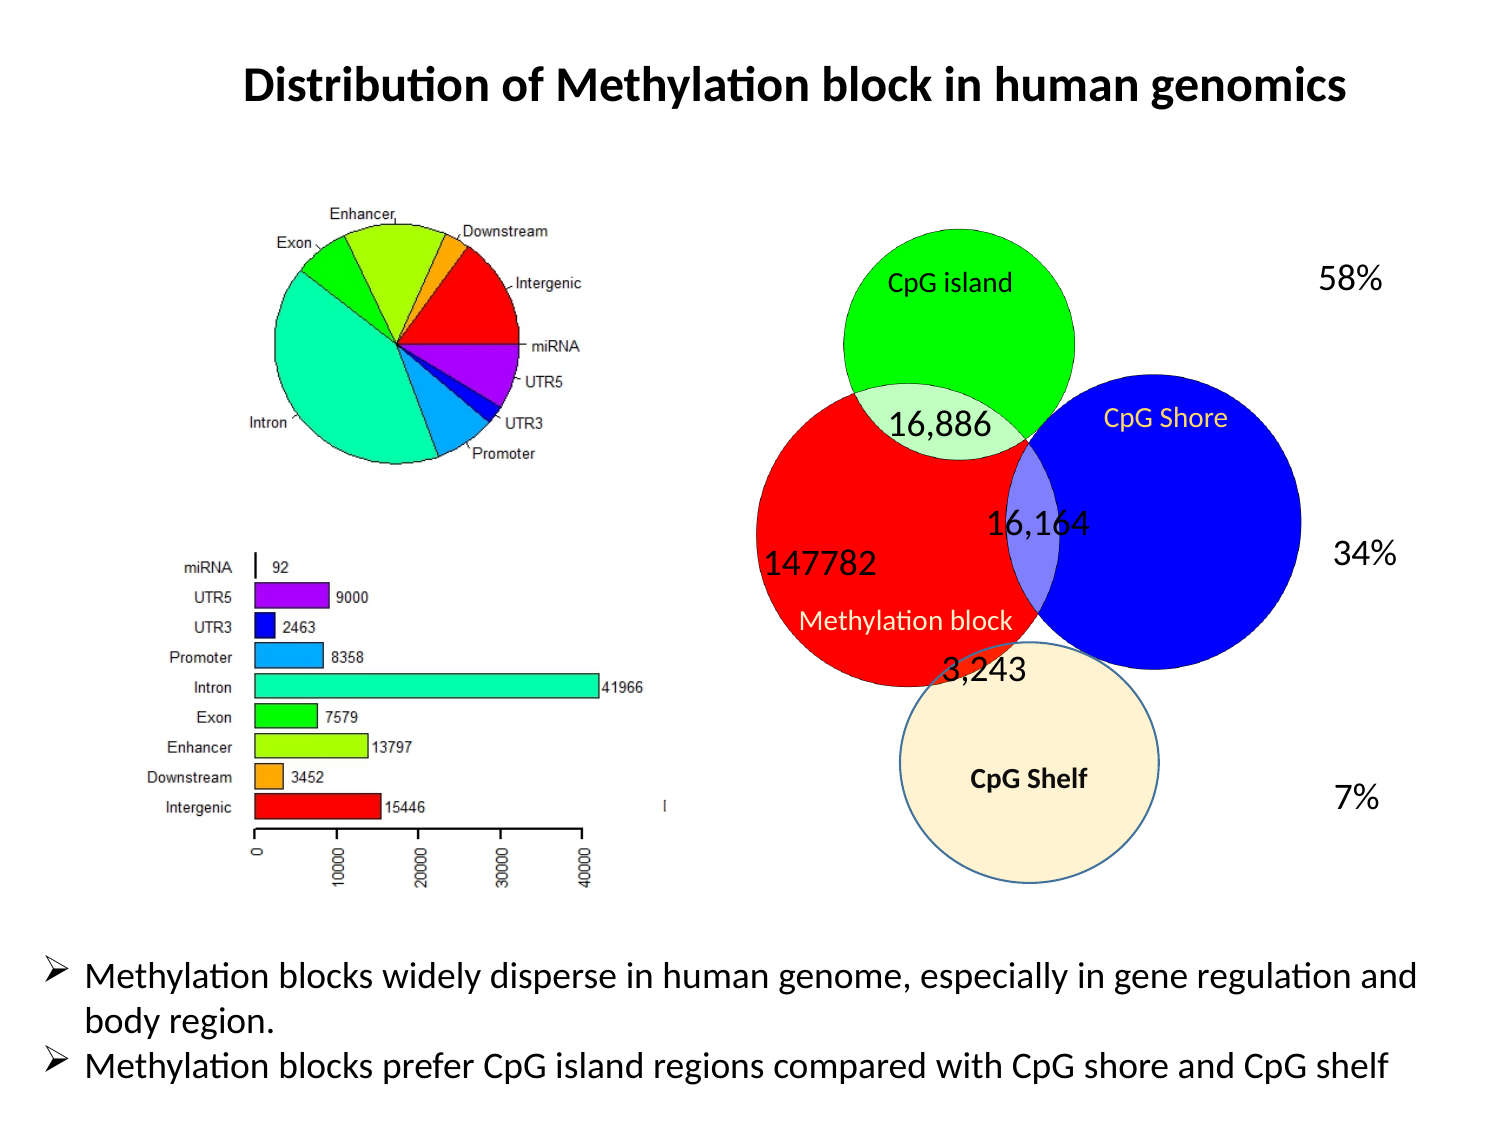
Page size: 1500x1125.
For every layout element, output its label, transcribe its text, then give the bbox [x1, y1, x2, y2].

picture [750, 224, 1309, 690]
picture [139, 127, 666, 921]
text_box [898, 690, 1160, 884]
text_box Methylation blocks widely disperse in human genome, especially in gene regulation and body region. Methylation blocks prefer CpG island regions compared with CpG shore and CpG shelf [27, 944, 1475, 1094]
text_box CpG Shelf [955, 751, 1103, 802]
text_box 3,243 [926, 690, 1042, 697]
text_box 58% [1309, 245, 1398, 306]
text_box 34% [1317, 520, 1413, 581]
text_box Distribution of Methylation block in human genomics [228, 44, 1363, 119]
text_box 7% [1319, 764, 1395, 825]
